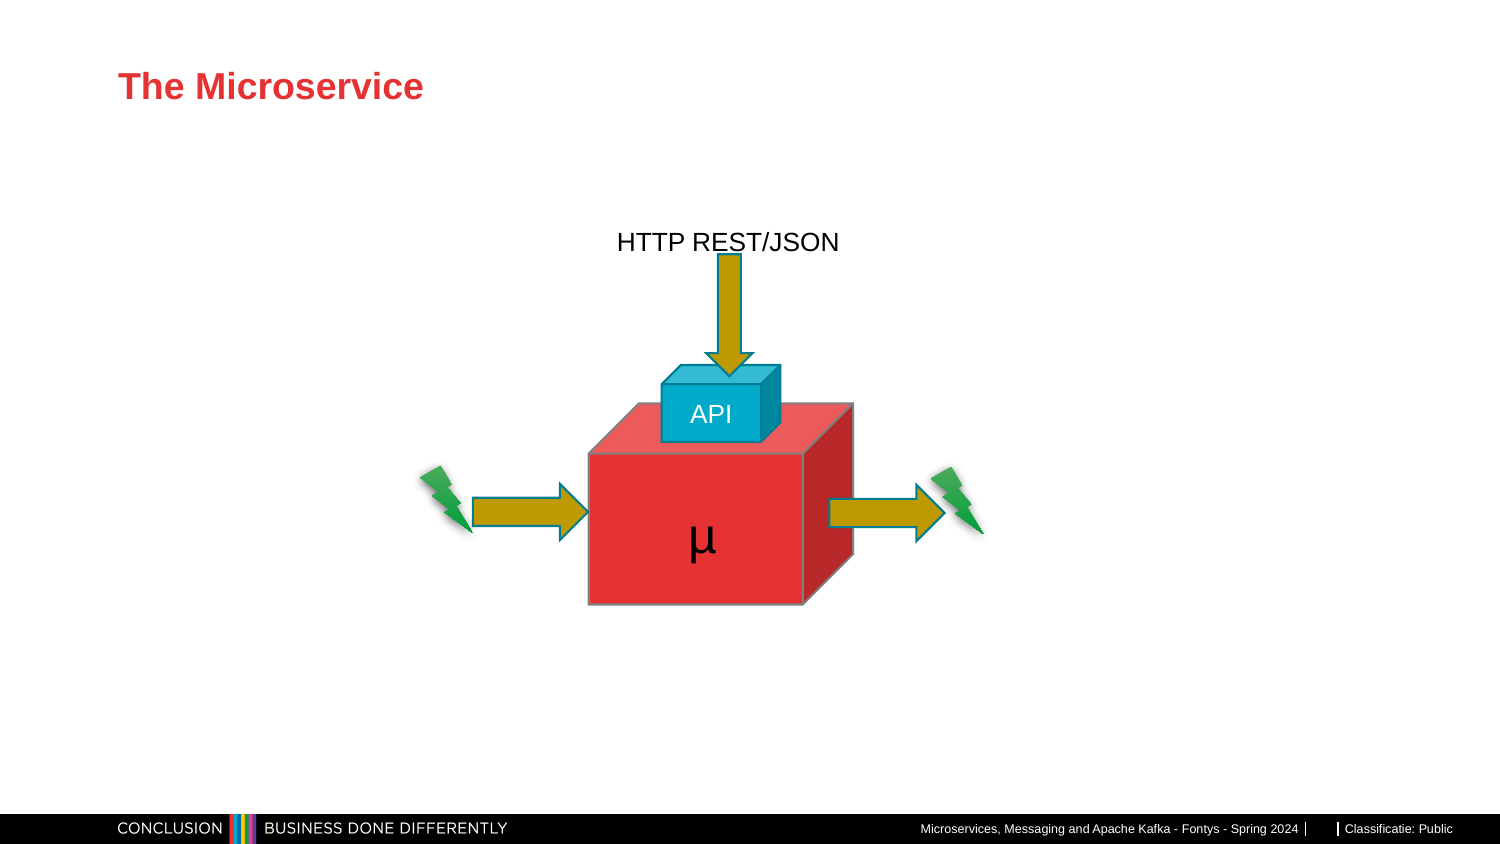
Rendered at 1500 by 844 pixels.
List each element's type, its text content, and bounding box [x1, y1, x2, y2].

text_box µ [688, 503, 718, 564]
footer Microservices, Messaging and Apache Kafka - Fontys - Spring 2024 [814, 820, 1299, 839]
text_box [593, 405, 848, 452]
picture [239, 814, 1500, 844]
text_box [587, 402, 855, 606]
text_box [930, 466, 984, 535]
text_box [703, 264, 756, 378]
text_box [828, 482, 946, 544]
text_box HTTP REST/JSON [602, 217, 855, 264]
text_box API [660, 363, 782, 443]
text_box [471, 481, 590, 543]
title The Microservice [118, 47, 1205, 130]
picture [0, 814, 236, 844]
text_box [666, 367, 775, 383]
text_box [419, 465, 473, 534]
